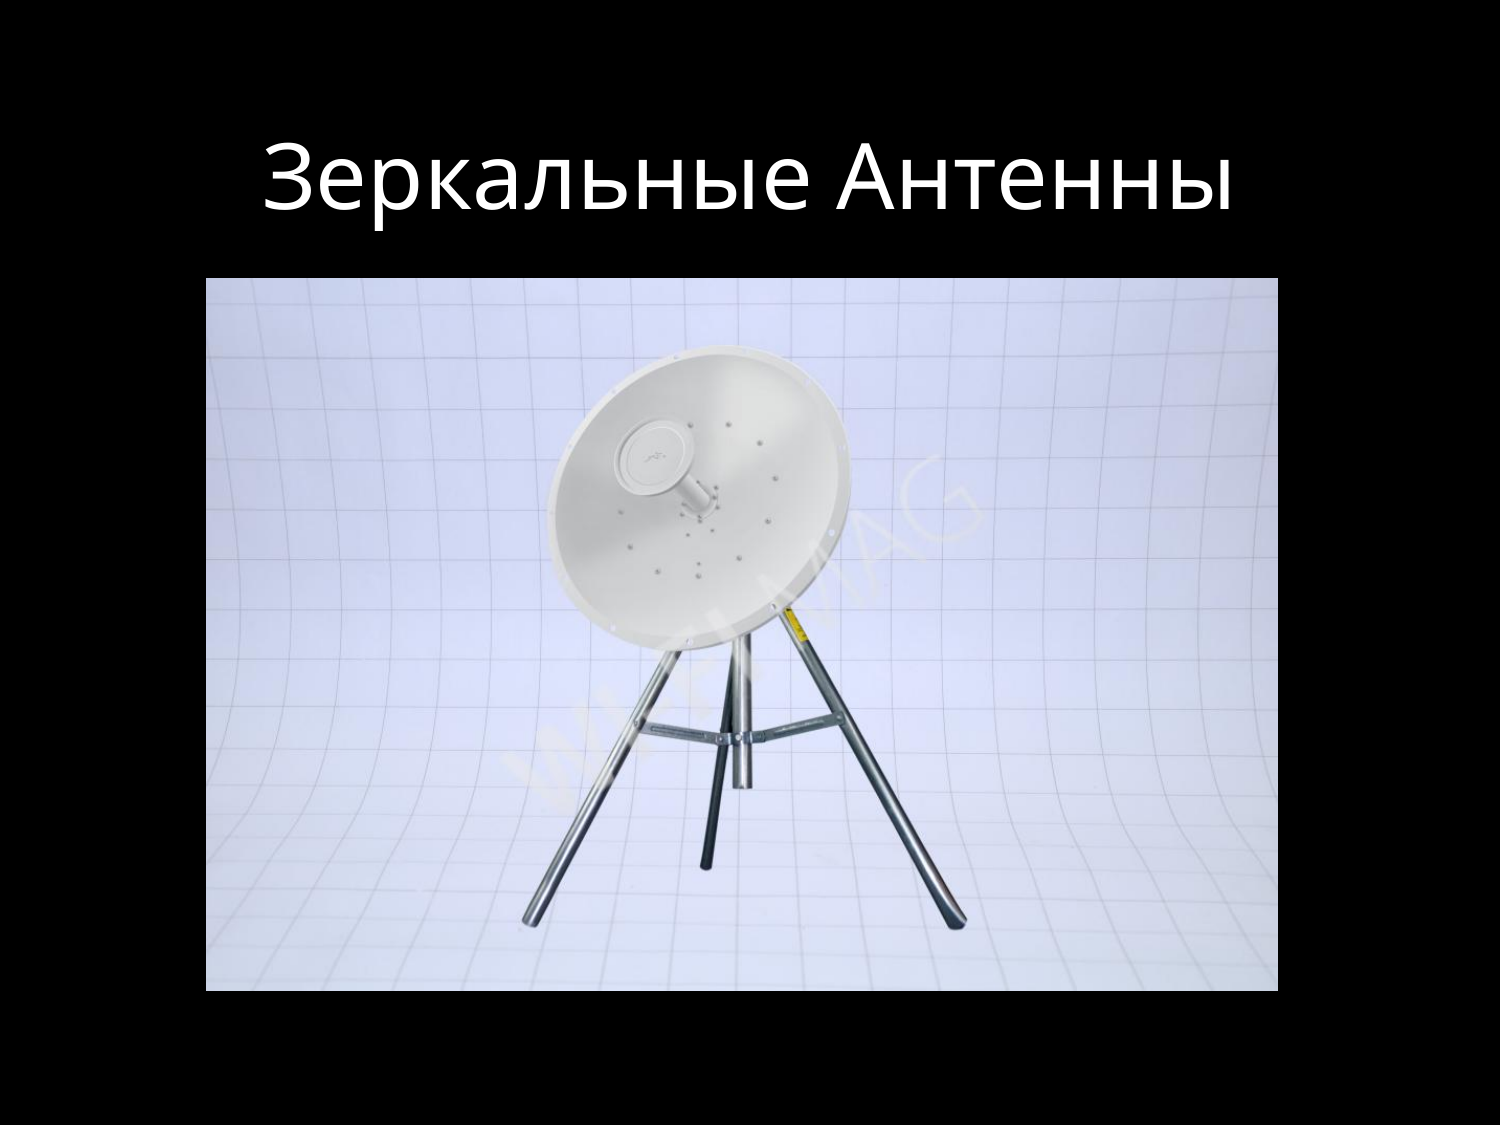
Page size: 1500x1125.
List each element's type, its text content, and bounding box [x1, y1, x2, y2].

title Зеркальные Антенны [140, 101, 1360, 245]
picture [206, 128, 1278, 1125]
